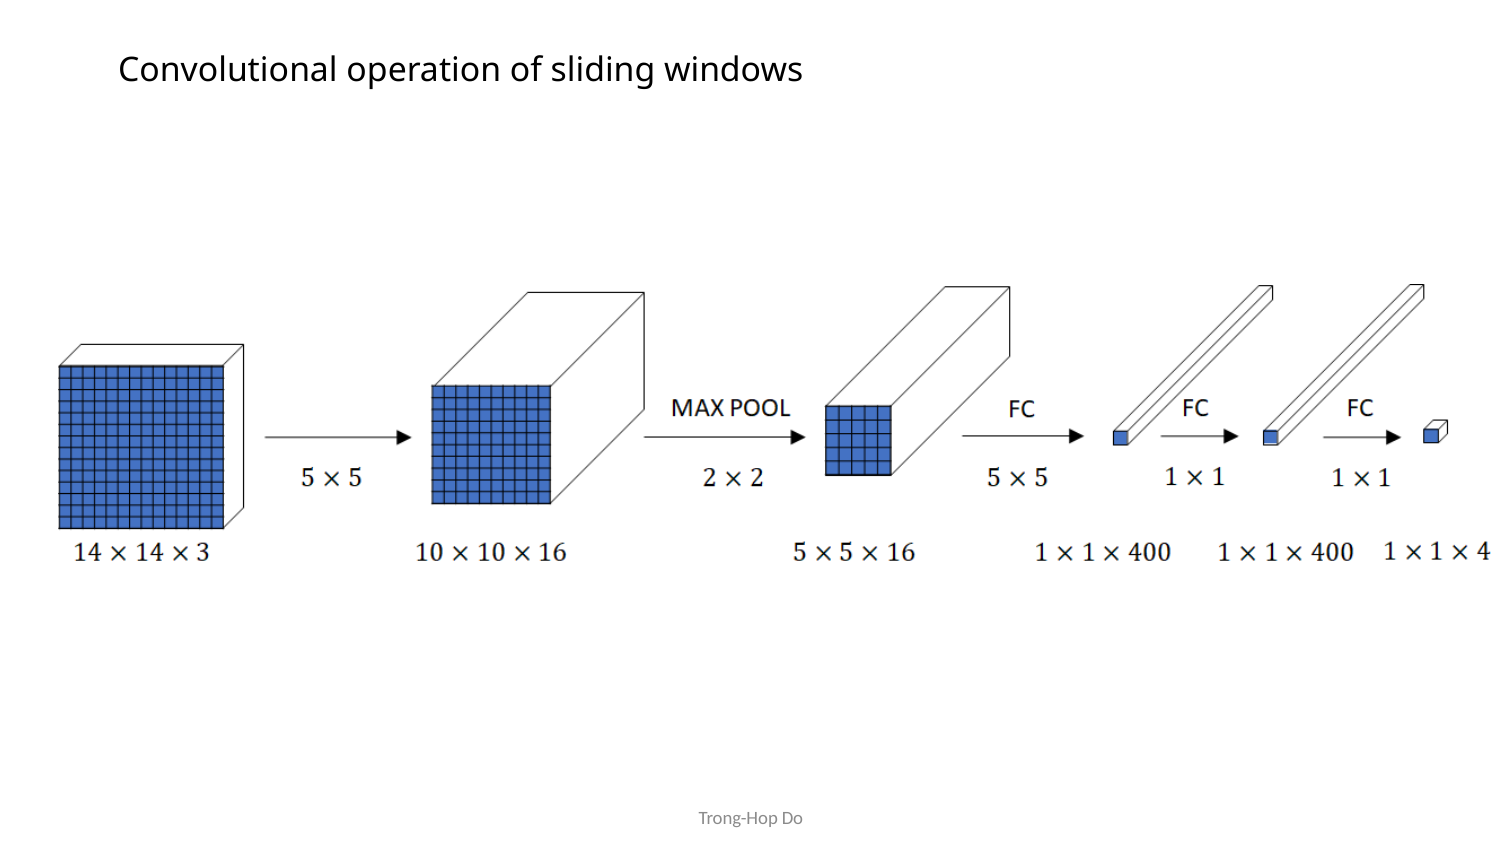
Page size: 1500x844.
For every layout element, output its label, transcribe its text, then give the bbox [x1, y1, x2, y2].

picture [58, 284, 1500, 571]
footer Trong-Hop Do [496, 782, 1004, 827]
title Convolutional operation of sliding windows [103, 44, 1397, 97]
